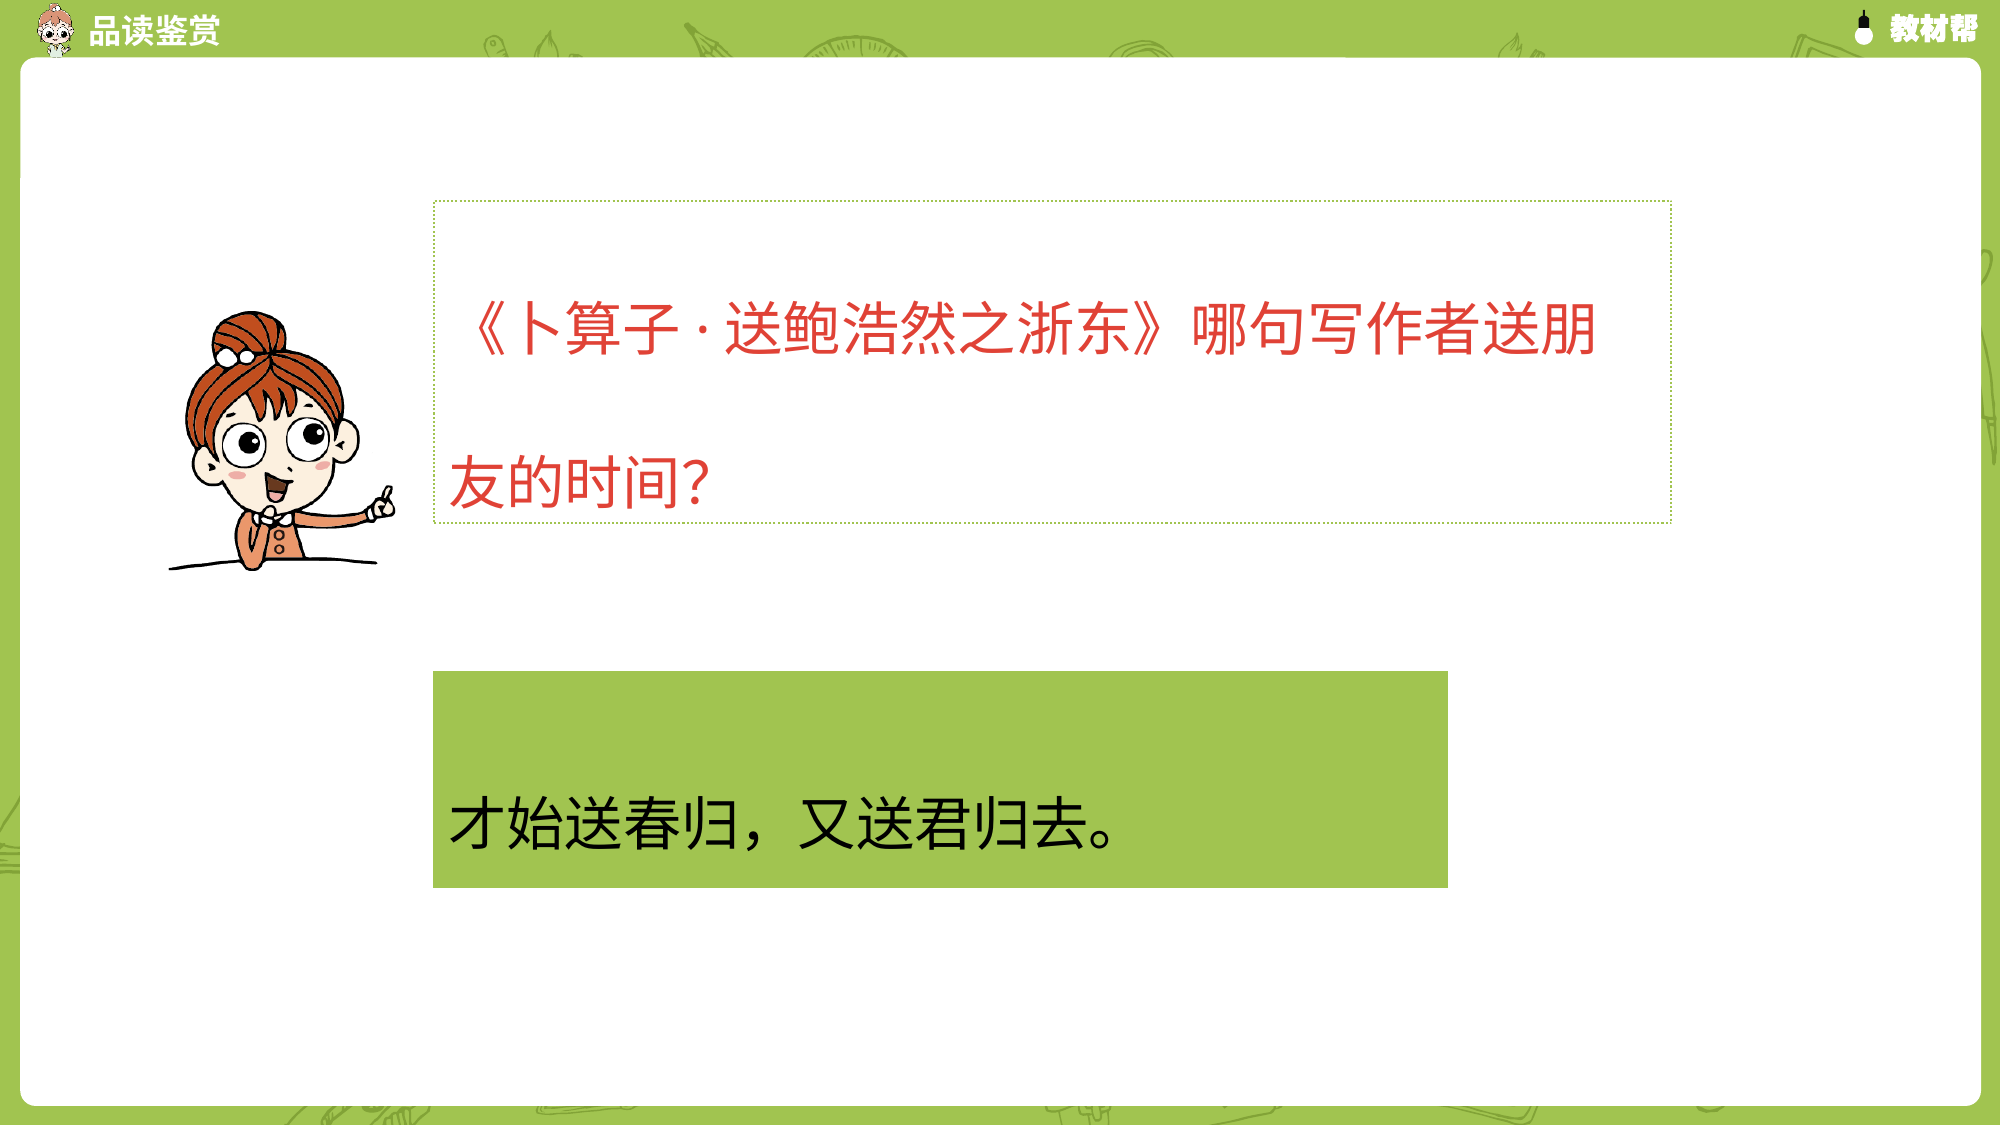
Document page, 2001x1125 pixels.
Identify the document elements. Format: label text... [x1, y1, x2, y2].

picture [36, 1, 75, 58]
picture [140, 311, 468, 571]
text_box 才始送春归，又送君归去。 [433, 671, 1448, 888]
text_box 《卜算子·送鲍浩然之浙东》哪句写作者送朋友的时间？ [433, 200, 1672, 524]
